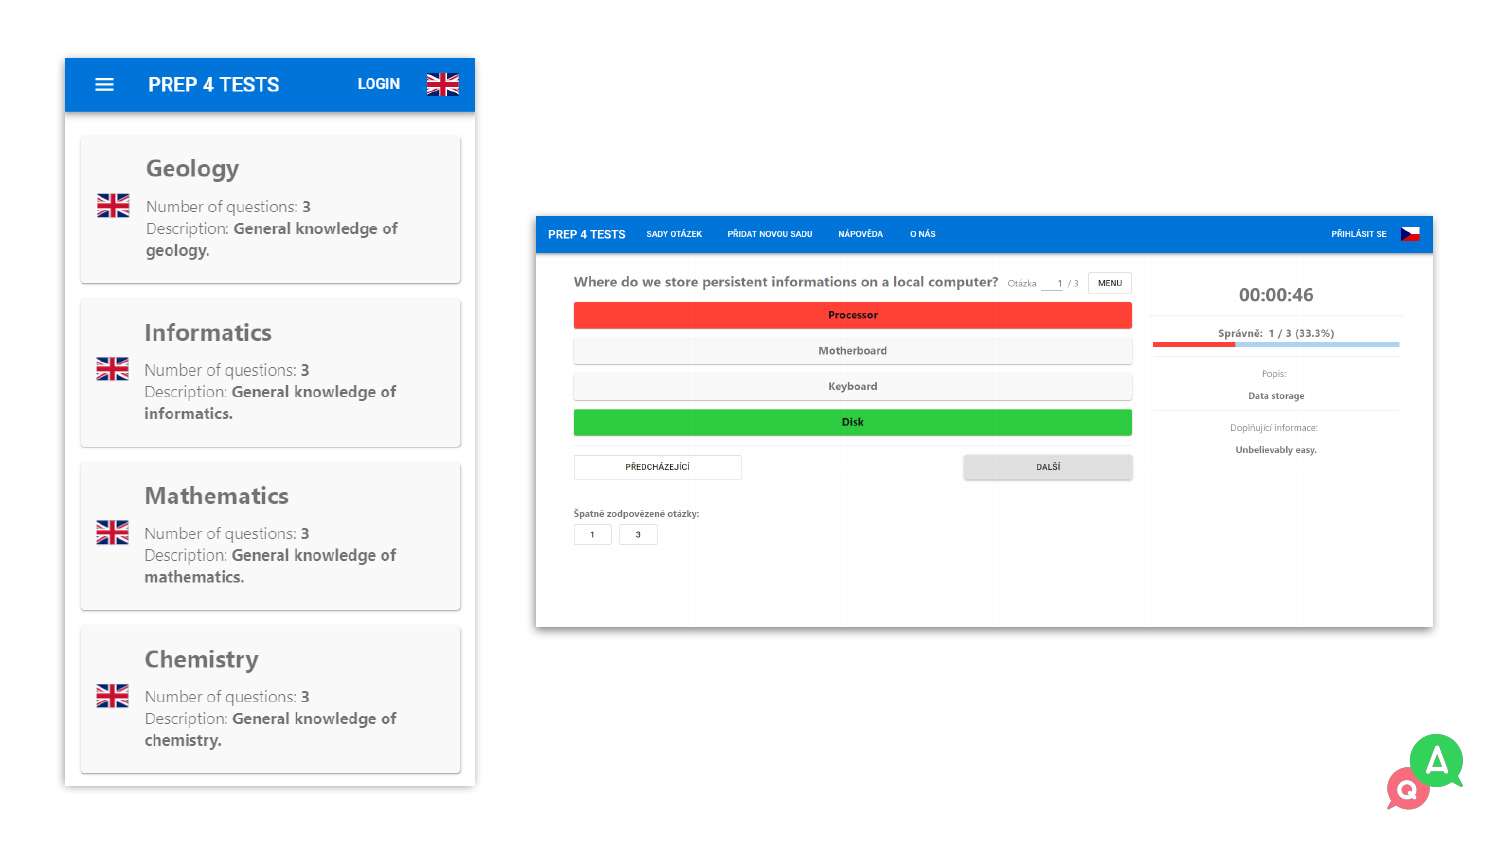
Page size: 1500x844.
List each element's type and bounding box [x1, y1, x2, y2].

picture [1383, 730, 1467, 816]
picture [65, 58, 475, 786]
picture [535, 216, 1433, 628]
